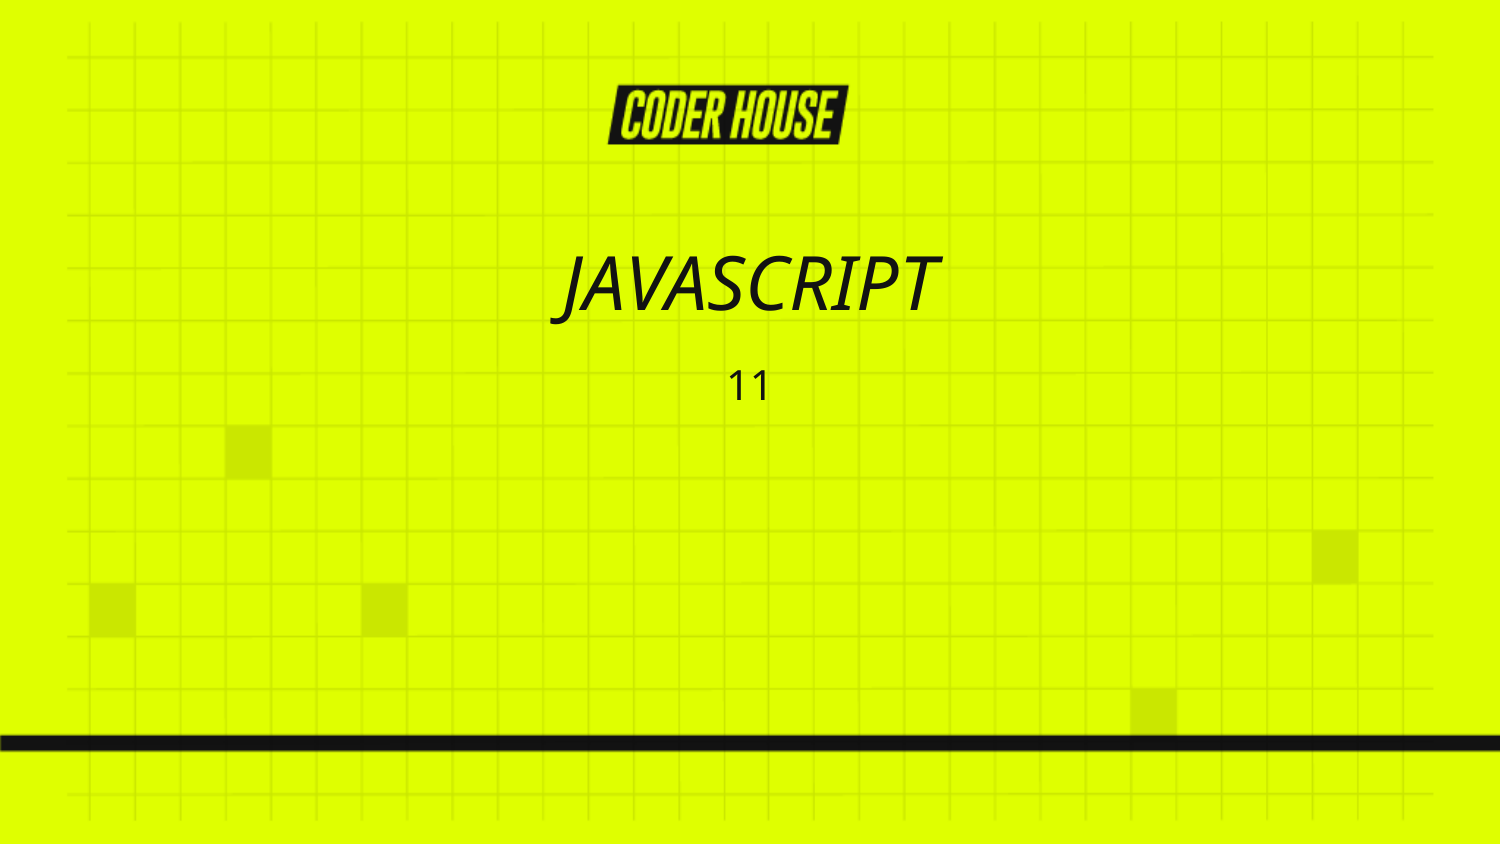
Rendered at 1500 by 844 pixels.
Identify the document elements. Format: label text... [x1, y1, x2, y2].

text_box [115, 718, 400, 797]
picture [0, 0, 1500, 844]
text_box JAVASCRIPT [336, 220, 1163, 325]
text_box 11 [366, 370, 1134, 449]
